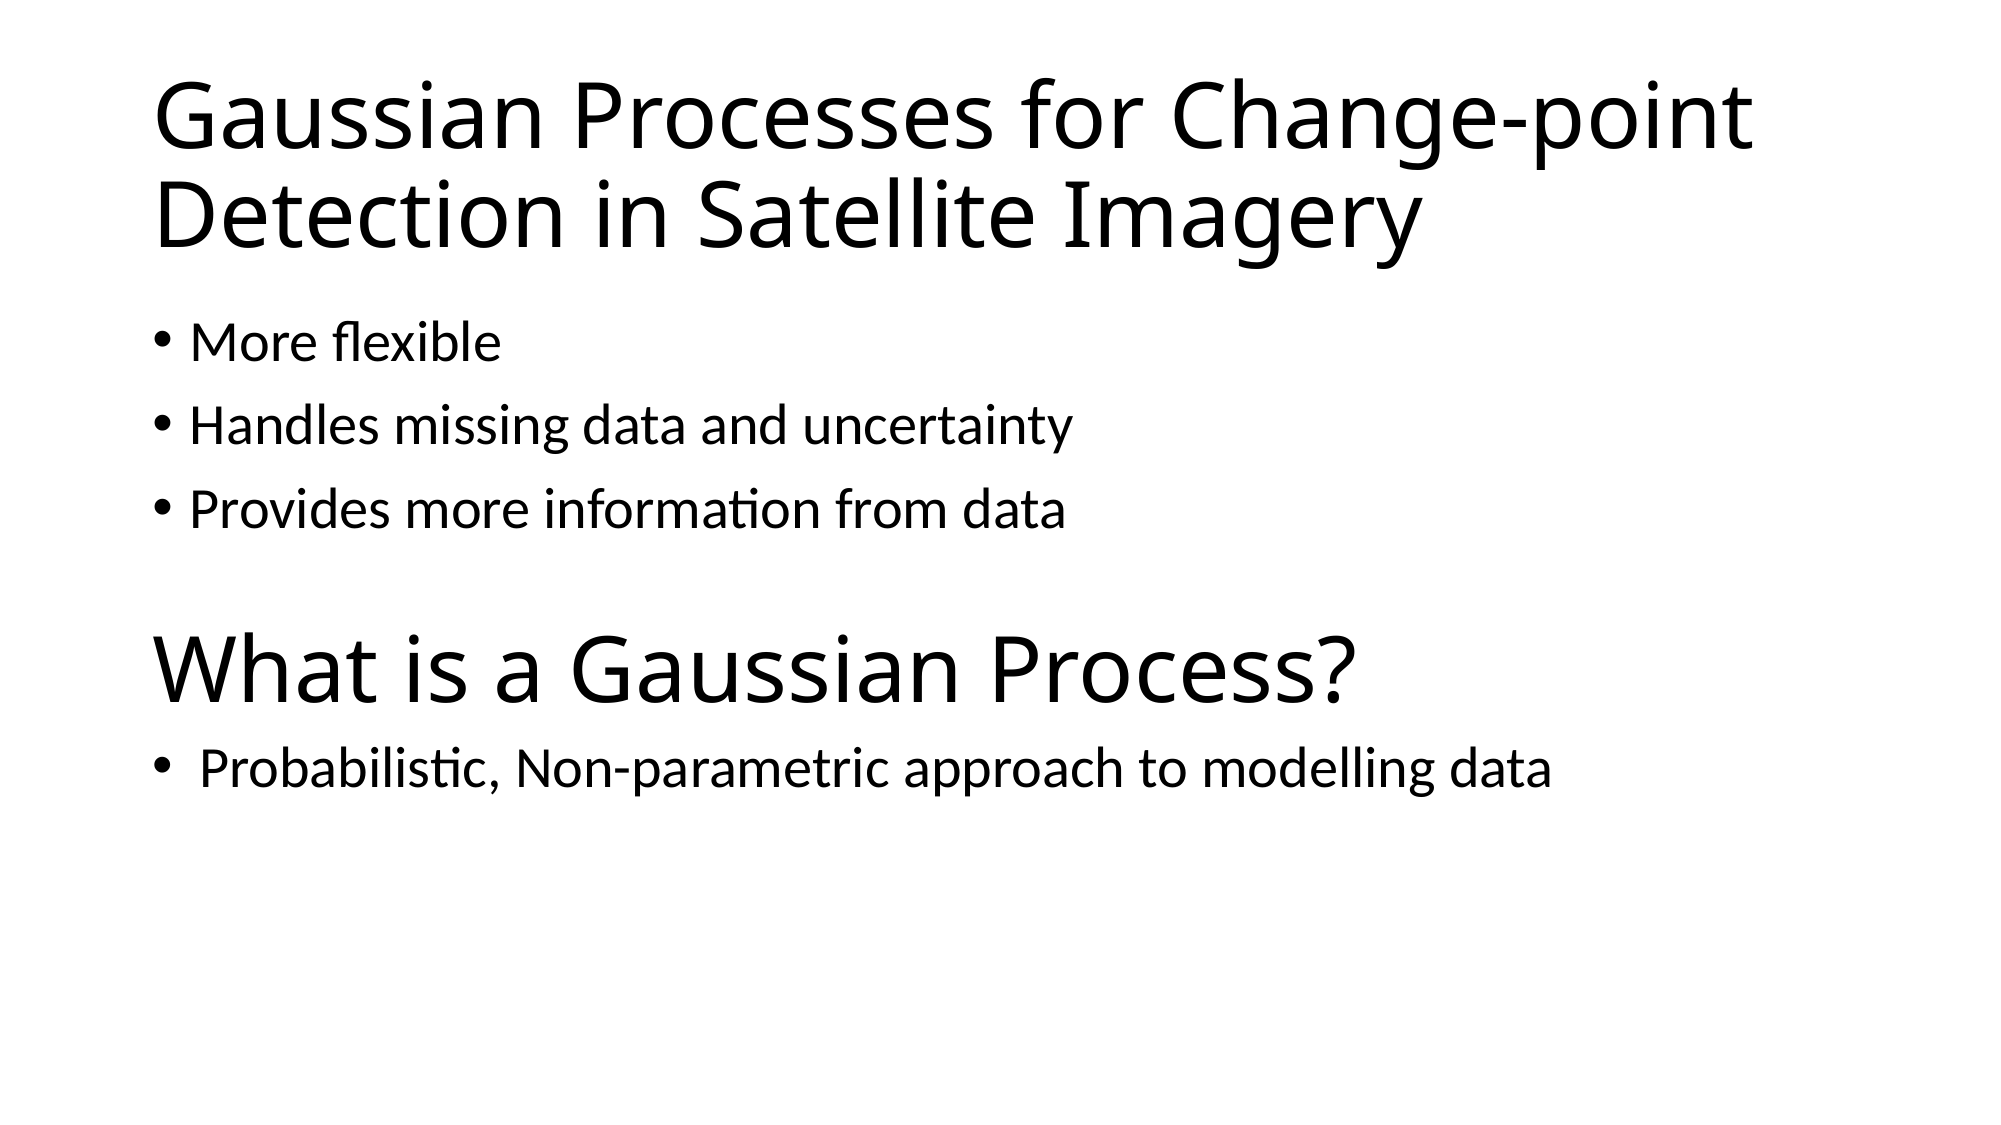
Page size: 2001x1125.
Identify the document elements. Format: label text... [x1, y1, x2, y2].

list More flexible Handles missing data and uncertainty Provides more information from data [137, 303, 1863, 613]
title Gaussian Processes for Change-point Detection in Satellite Imagery [137, 59, 1863, 278]
text_box Probabilistic, Non-parametric approach to modelling data [137, 721, 1887, 877]
text_box What is a Gaussian Process? [137, 613, 1863, 721]
